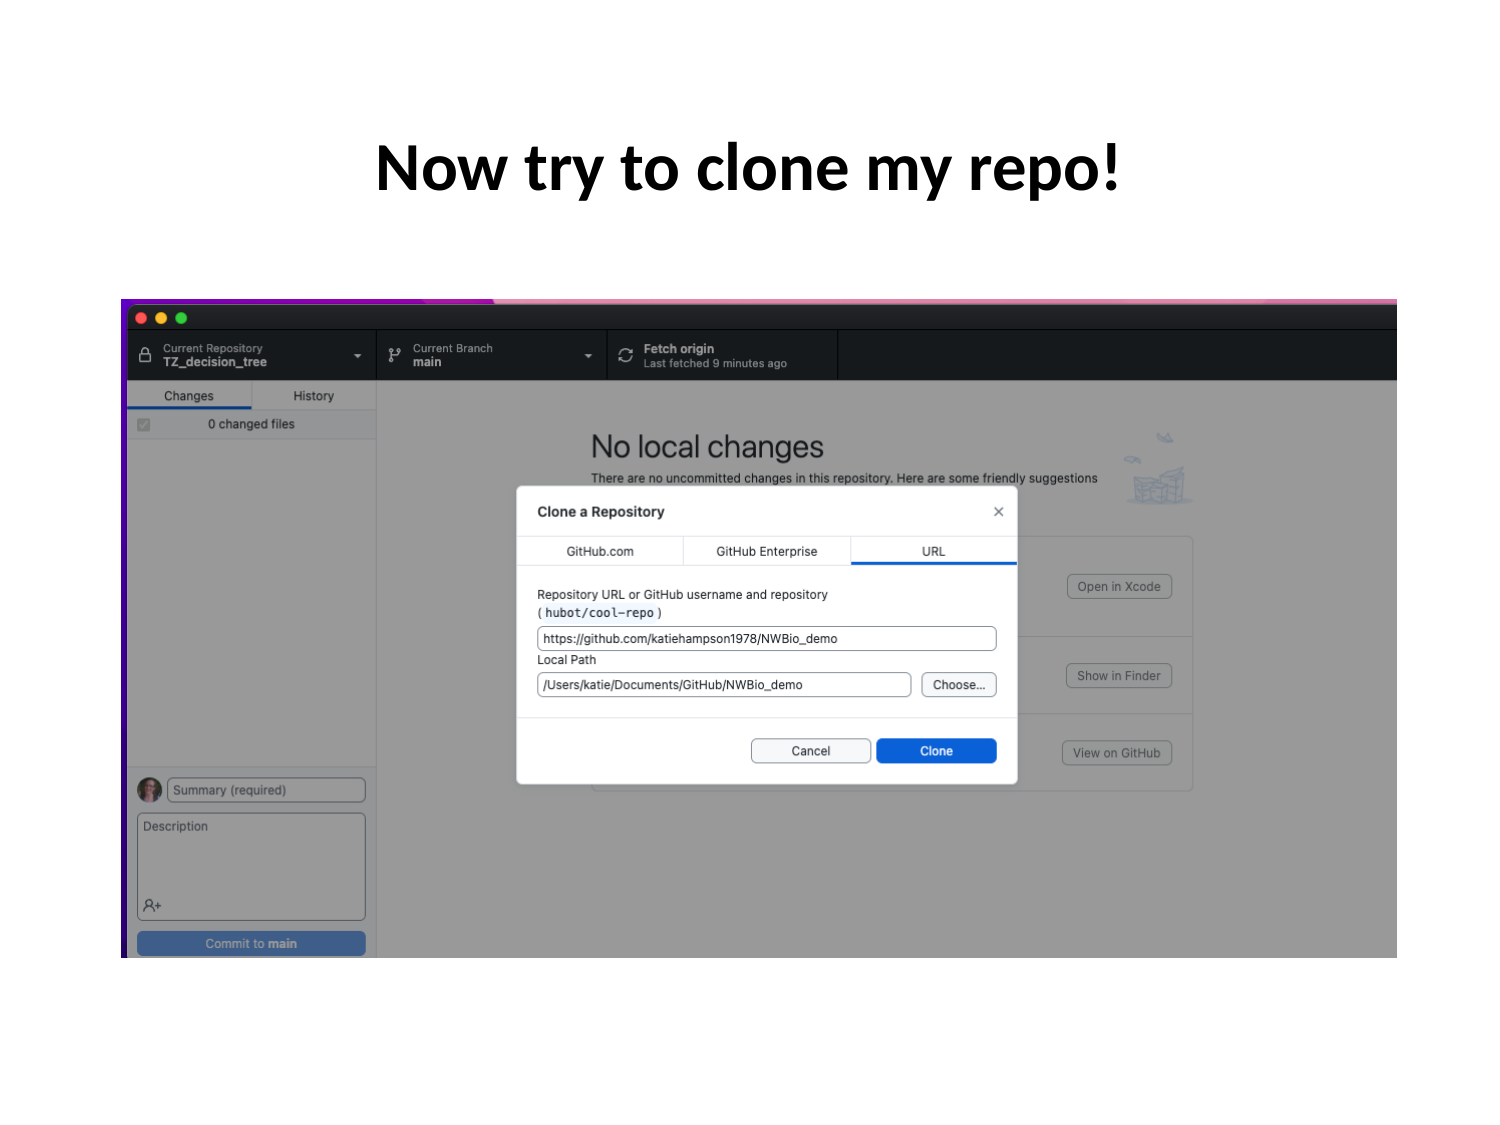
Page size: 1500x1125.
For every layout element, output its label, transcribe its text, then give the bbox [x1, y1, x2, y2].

picture [121, 299, 1398, 959]
title Now try to clone my repo! [103, 59, 1397, 278]
